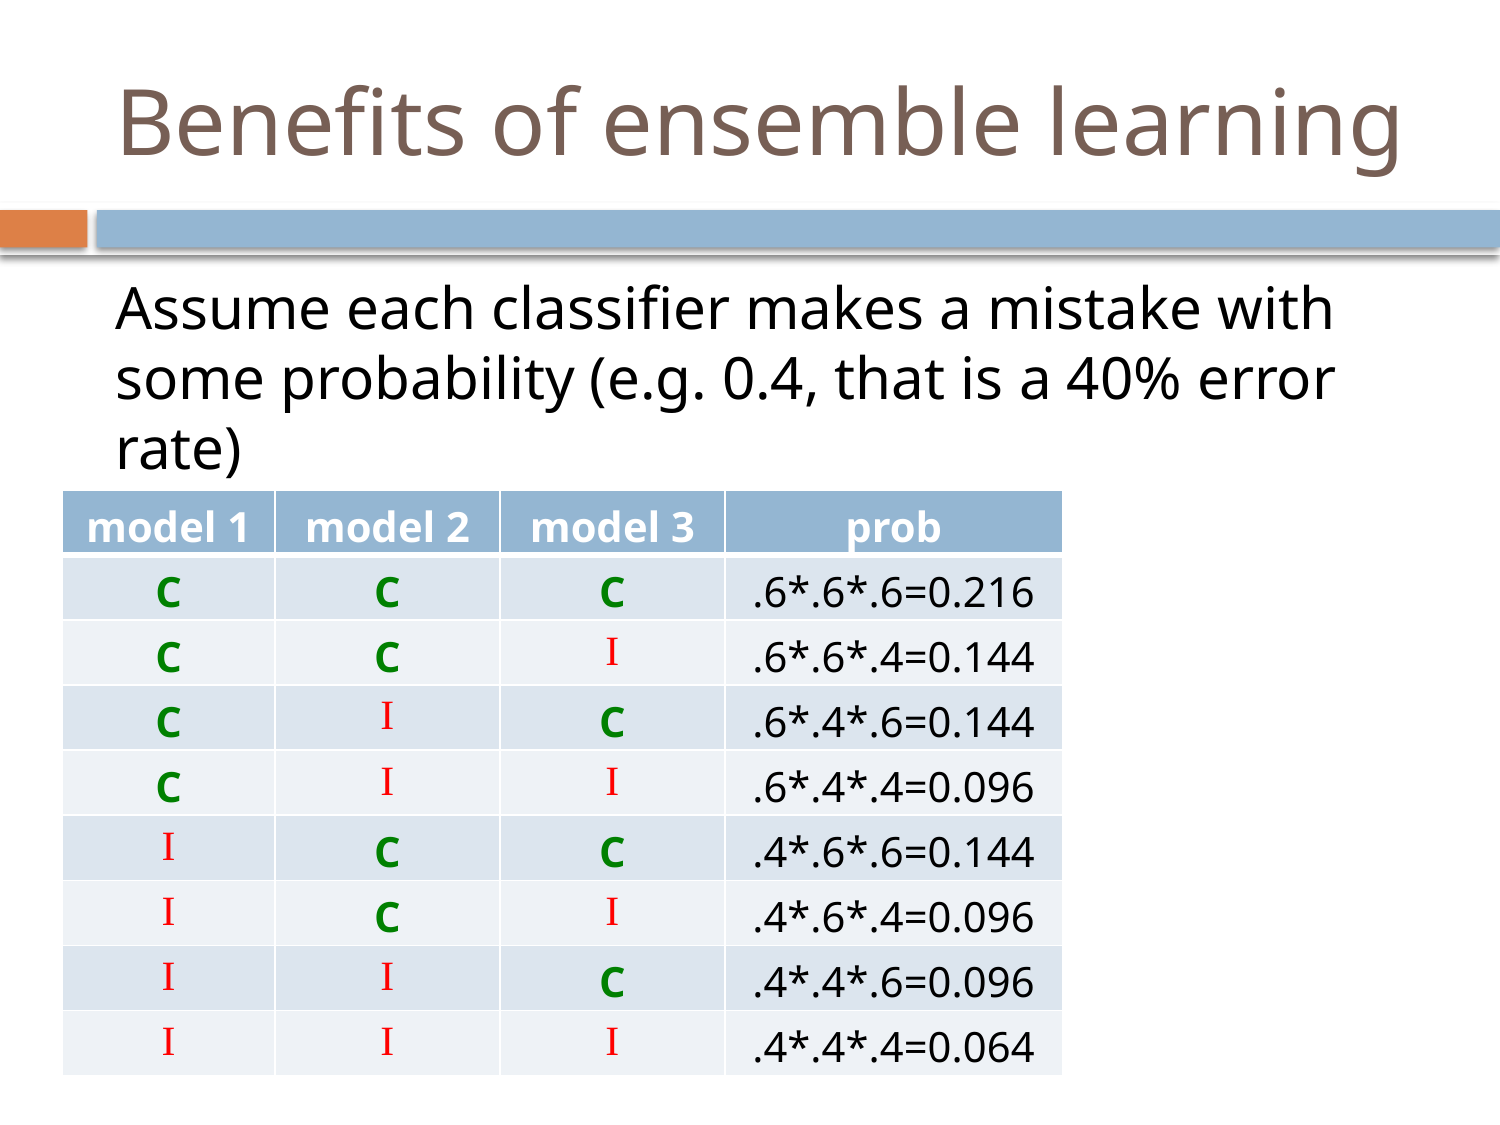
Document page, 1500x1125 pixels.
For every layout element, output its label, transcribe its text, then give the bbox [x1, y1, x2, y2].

table_header model 1 [63, 491, 274, 552]
table_cell I [501, 881, 724, 945]
table_cell I [63, 881, 274, 945]
table_cell I [276, 946, 499, 1010]
table_cell I [63, 1011, 274, 1075]
table_cell .4*.4*.4=0.064 [726, 1011, 1062, 1075]
table_cell C [276, 558, 499, 619]
table_cell C [501, 558, 724, 619]
table_cell .4*.6*.6=0.144 [726, 816, 1062, 880]
table_cell I [63, 946, 274, 1010]
table_cell C [276, 881, 499, 945]
table_header model 2 [276, 491, 499, 552]
table_cell I [276, 751, 499, 814]
table_cell C [501, 946, 724, 1010]
table_cell C [276, 816, 499, 880]
title Benefits of ensemble learning [100, 37, 1438, 200]
table_header prob [726, 491, 1062, 552]
text_box Assume each classifier makes a mistake with some probability (e.g. 0.4, that is a 40% error rate) [100, 263, 1394, 489]
table_cell I [501, 751, 724, 814]
table_cell I [501, 1011, 724, 1075]
table_cell C [276, 621, 499, 684]
table_cell .6*.4*.6=0.144 [726, 686, 1062, 749]
table_cell I [276, 686, 499, 749]
table_cell C [501, 816, 724, 880]
table_cell .4*.6*.4=0.096 [726, 881, 1062, 945]
table_cell C [63, 751, 274, 814]
table_cell .4*.4*.6=0.096 [726, 946, 1062, 1010]
table_cell I [63, 816, 274, 880]
table_cell .6*.6*.4=0.144 [726, 621, 1062, 684]
table_cell C [63, 686, 274, 749]
table_cell .6*.4*.4=0.096 [726, 751, 1062, 814]
table_cell C [63, 621, 274, 684]
table_cell C [63, 558, 274, 619]
table_header model 3 [501, 491, 724, 552]
table_cell I [501, 621, 724, 684]
table_cell .6*.6*.6=0.216 [726, 558, 1062, 619]
table_cell C [501, 686, 724, 749]
table_cell I [276, 1011, 499, 1075]
